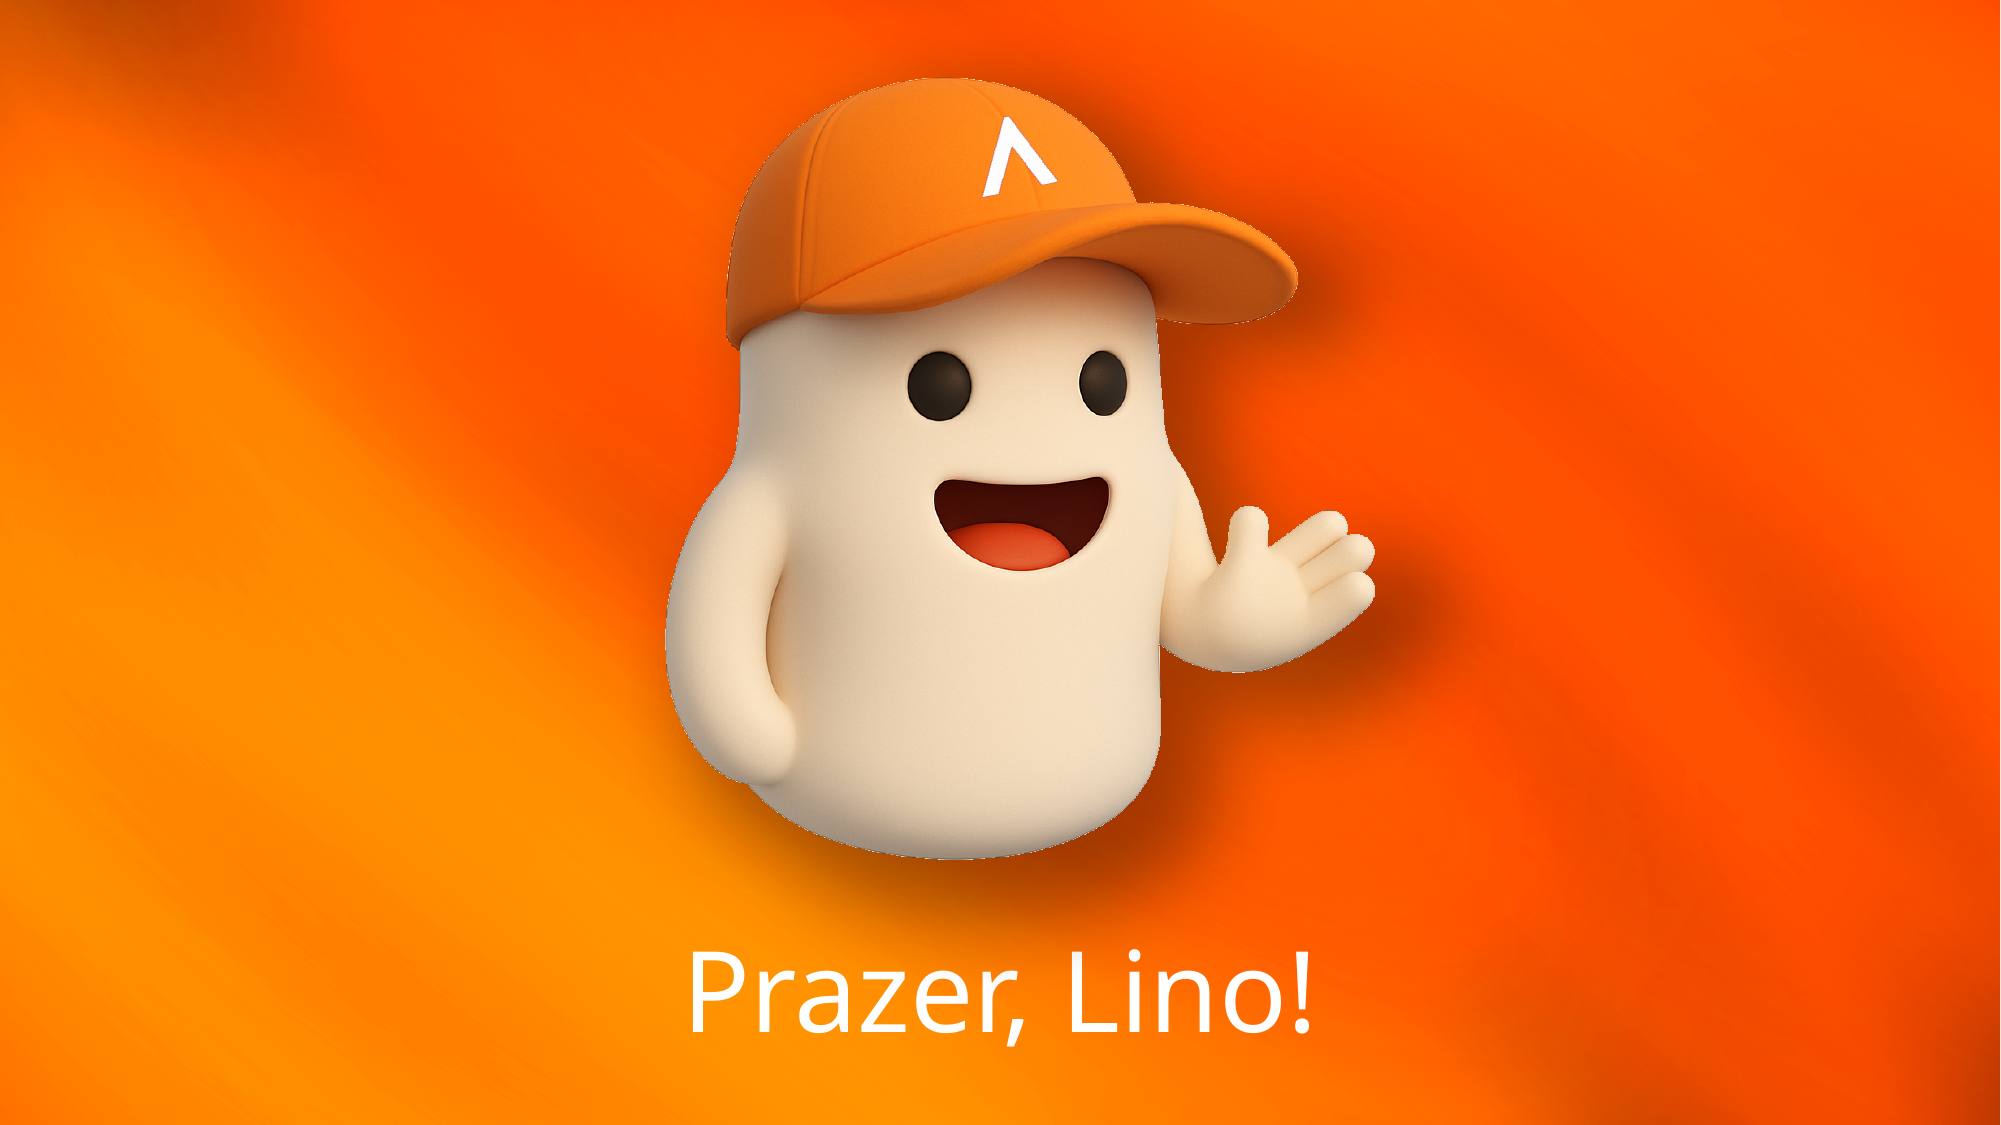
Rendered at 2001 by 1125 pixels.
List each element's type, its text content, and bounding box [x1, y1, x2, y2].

text_box Prazer, Lino! [249, 900, 1750, 1091]
picture [0, 0, 2001, 1125]
